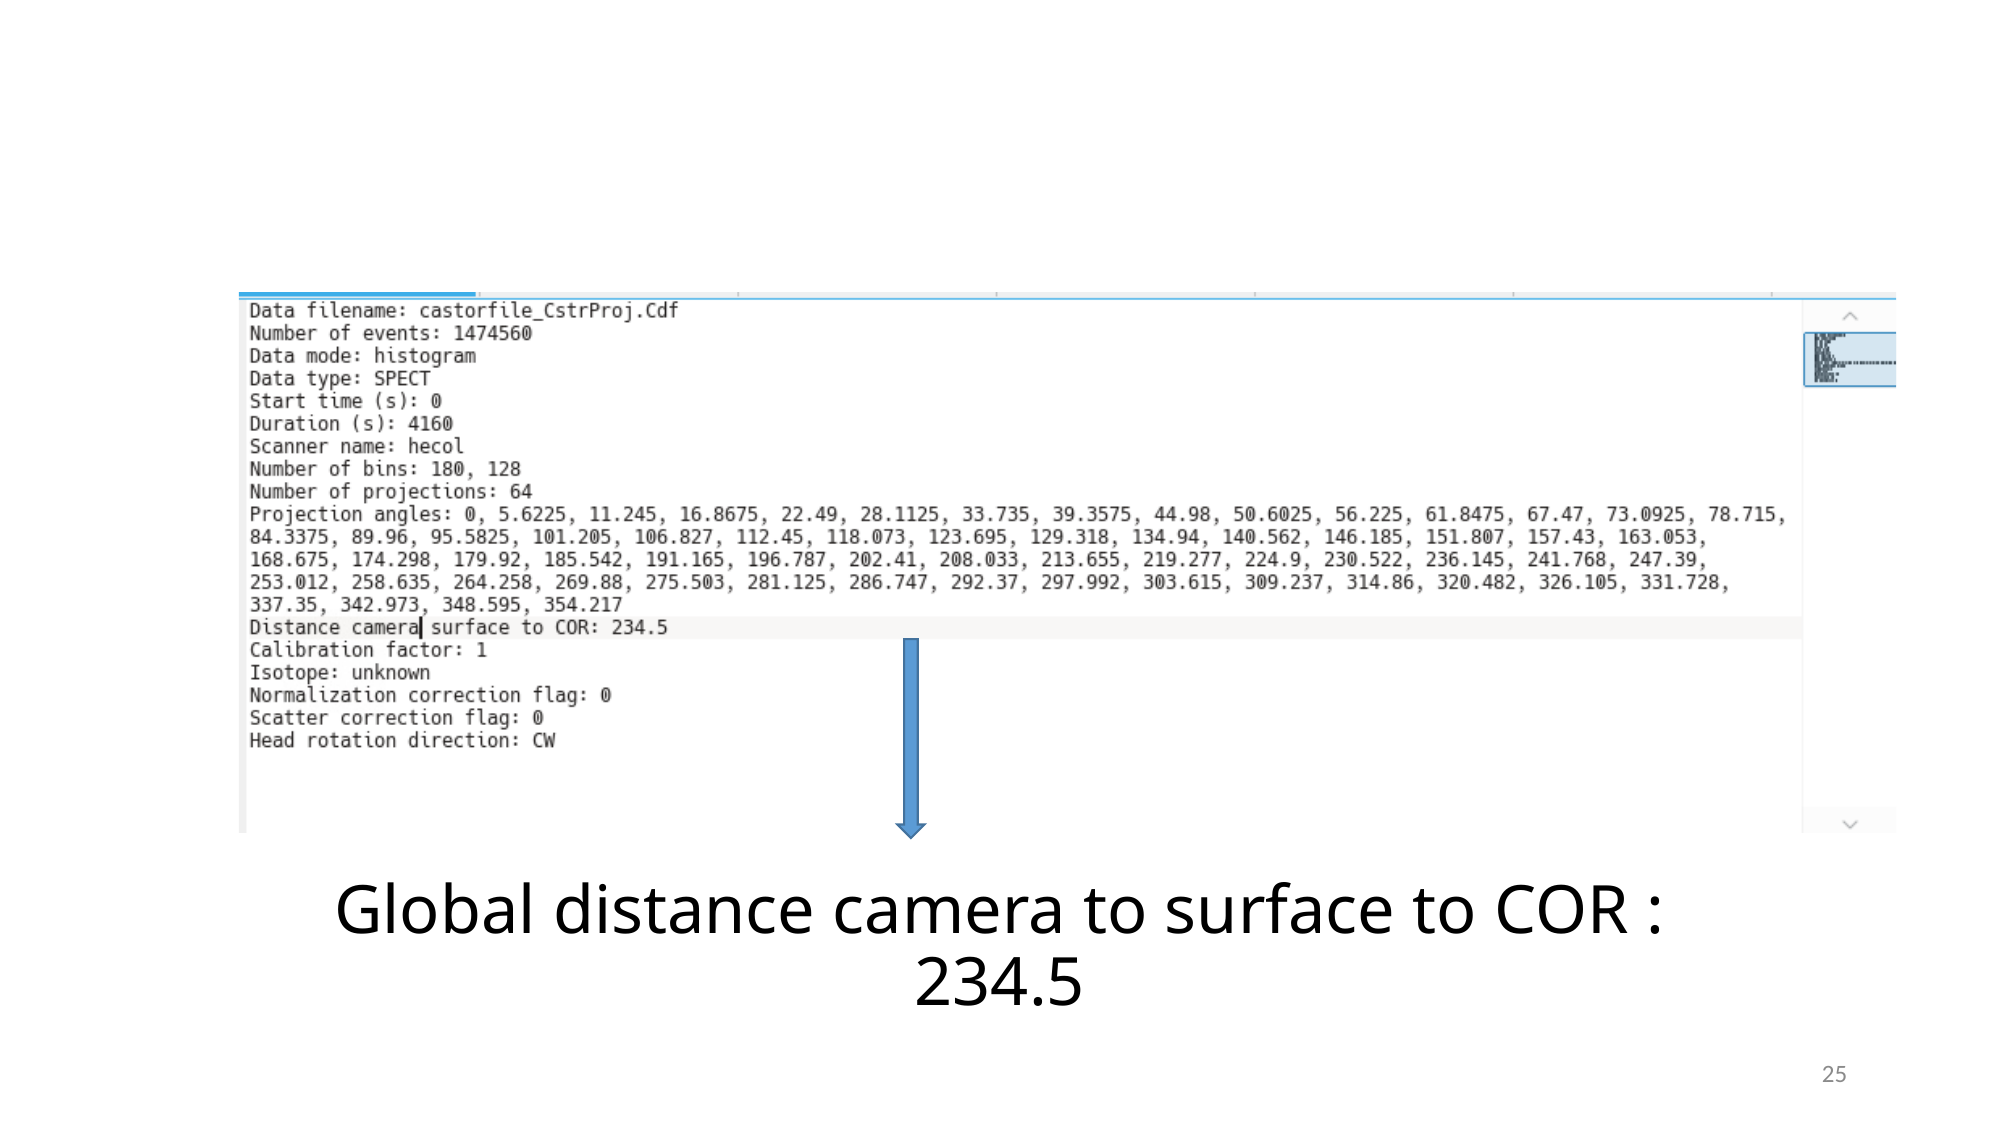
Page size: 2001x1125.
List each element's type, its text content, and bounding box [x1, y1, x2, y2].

text_box [904, 833, 918, 840]
slide_number 25 [1750, 1042, 1863, 1103]
picture [238, 292, 1897, 833]
text_box Global distance camera to surface to COR : 234.5 [249, 868, 1750, 1125]
